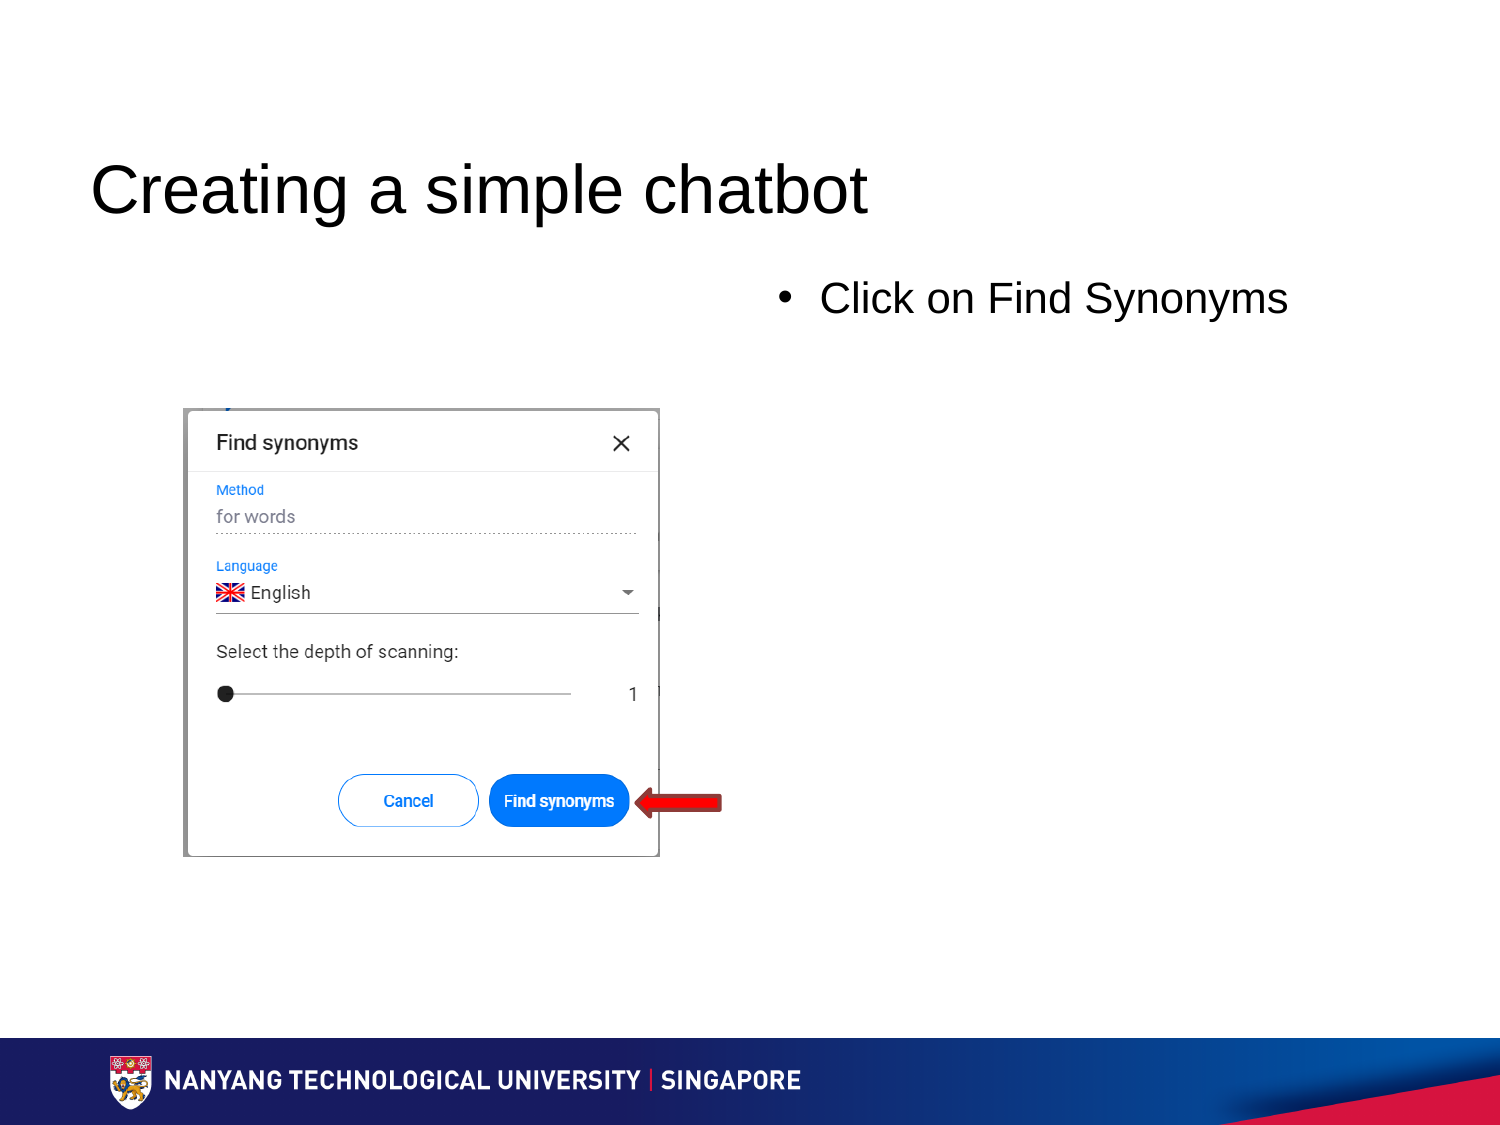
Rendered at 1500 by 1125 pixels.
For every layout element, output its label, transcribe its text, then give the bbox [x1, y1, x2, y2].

text_box [665, 793, 722, 812]
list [183, 408, 661, 858]
list Click on Find Synonyms [762, 262, 1425, 1005]
title Creating a simple chatbot [75, 92, 1425, 280]
picture [0, 1038, 1500, 1125]
